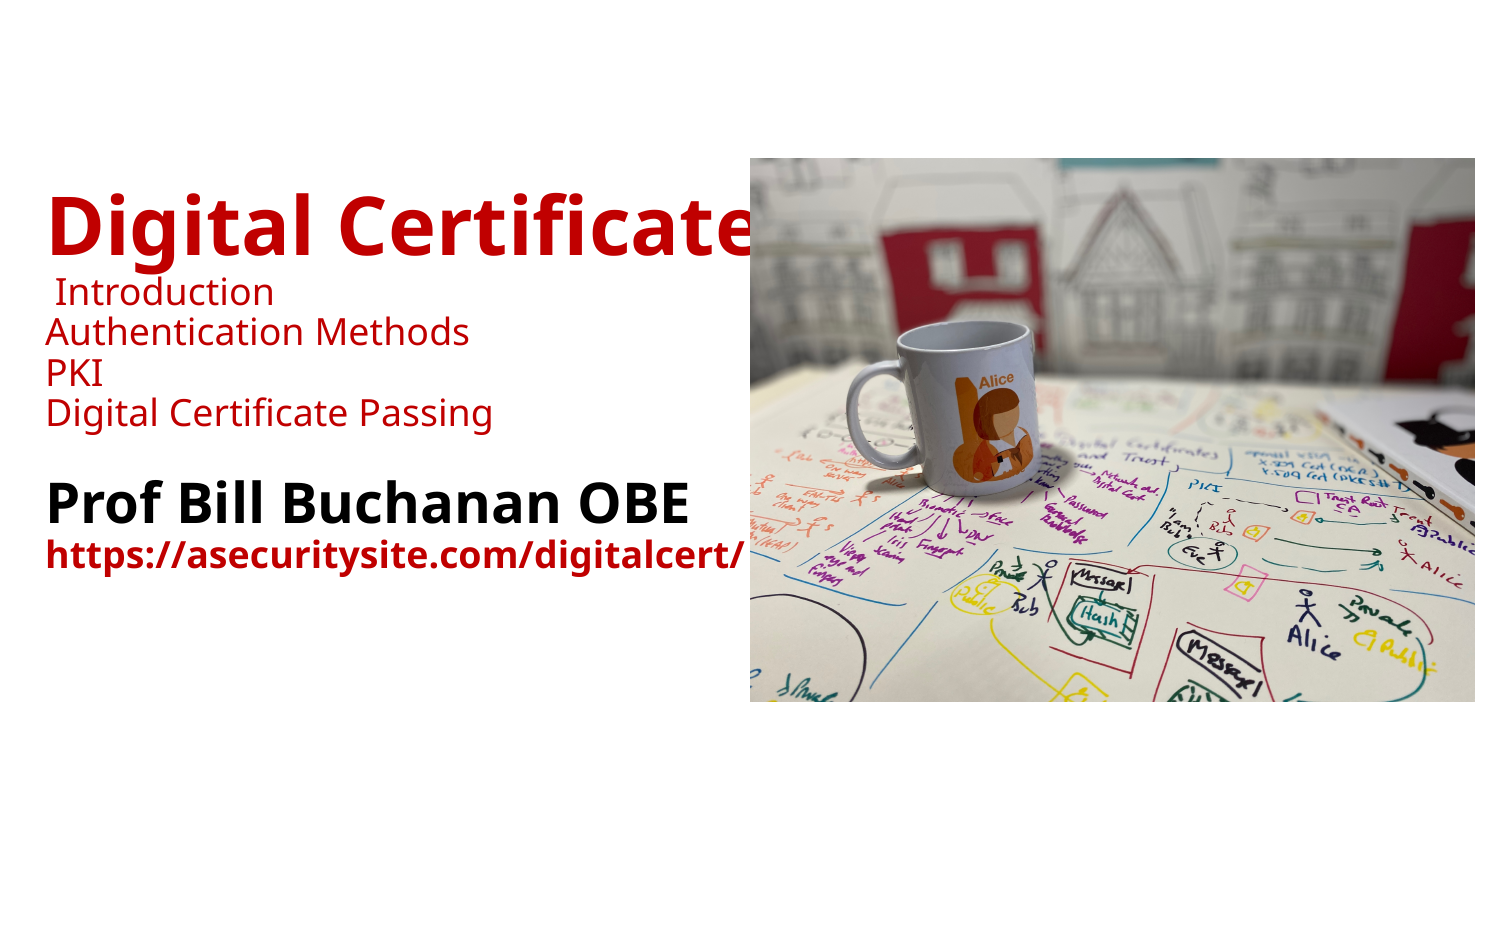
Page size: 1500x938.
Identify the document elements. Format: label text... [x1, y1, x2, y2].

title Digital Certificates Introduction Authentication Methods PKI Digital Certificate Passing Prof Bill Buchanan OBE https://asecuritysite.com/digitalcert/ [38, 100, 914, 706]
picture [749, 158, 1475, 703]
